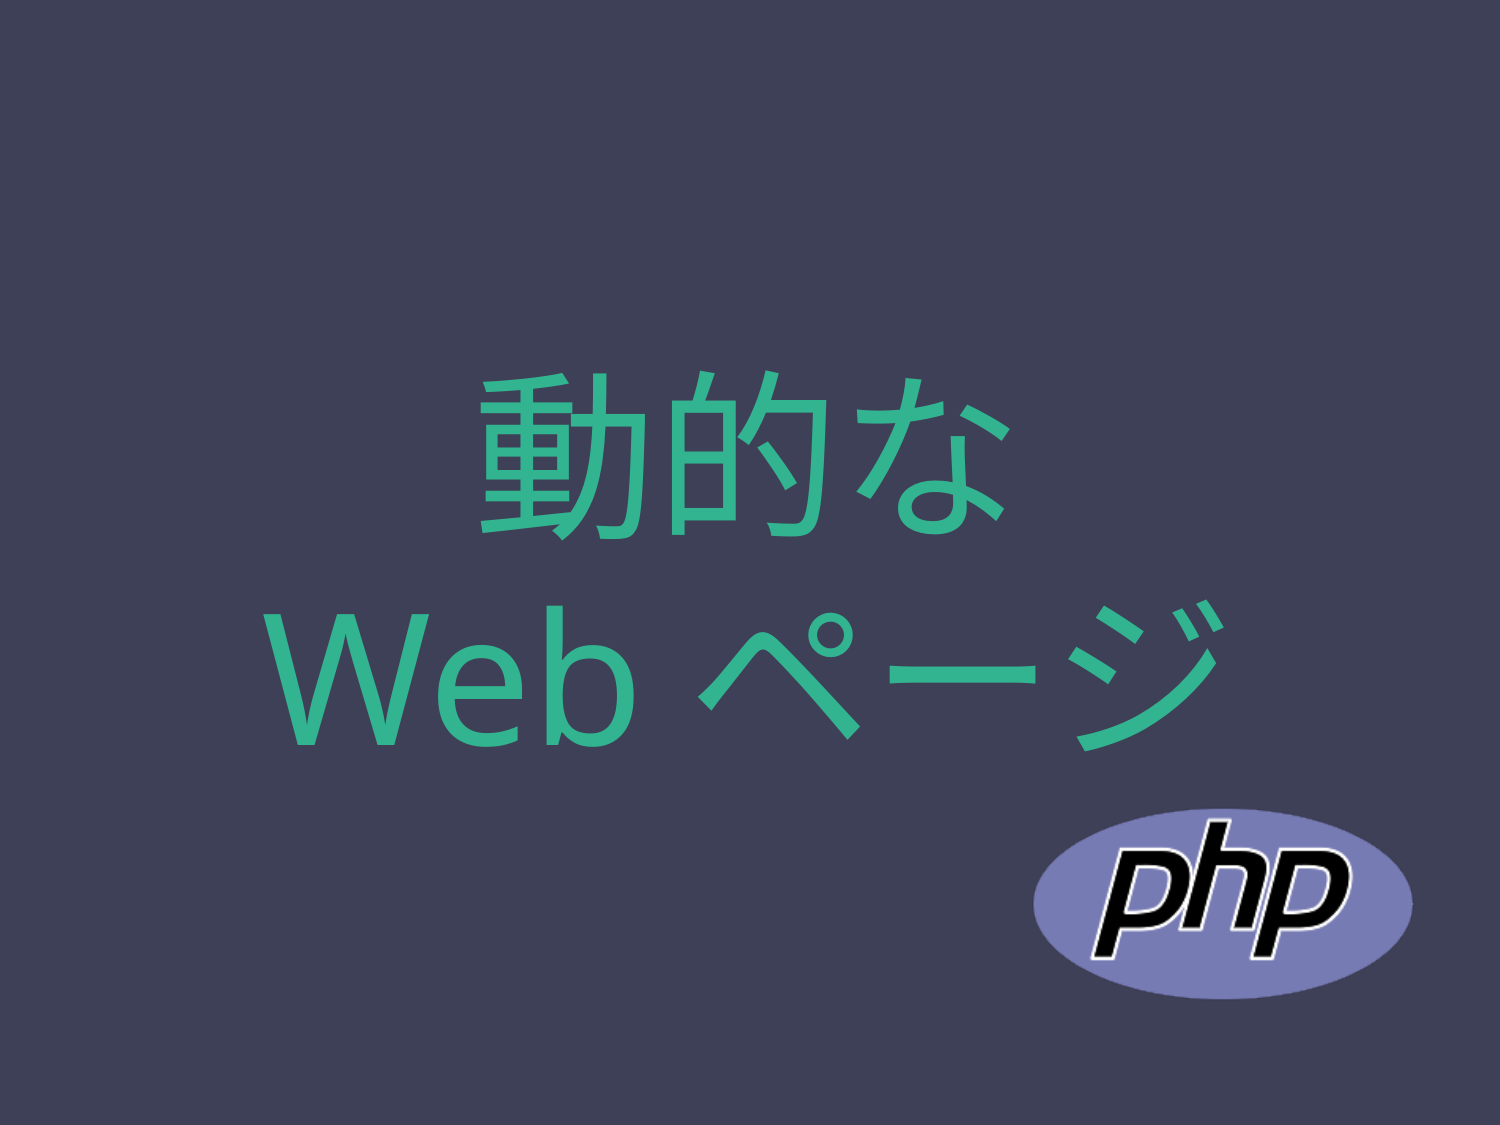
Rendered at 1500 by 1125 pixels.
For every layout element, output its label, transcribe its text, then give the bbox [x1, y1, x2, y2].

picture [985, 761, 1459, 1046]
title 動的な Webページ [73, 196, 1424, 929]
